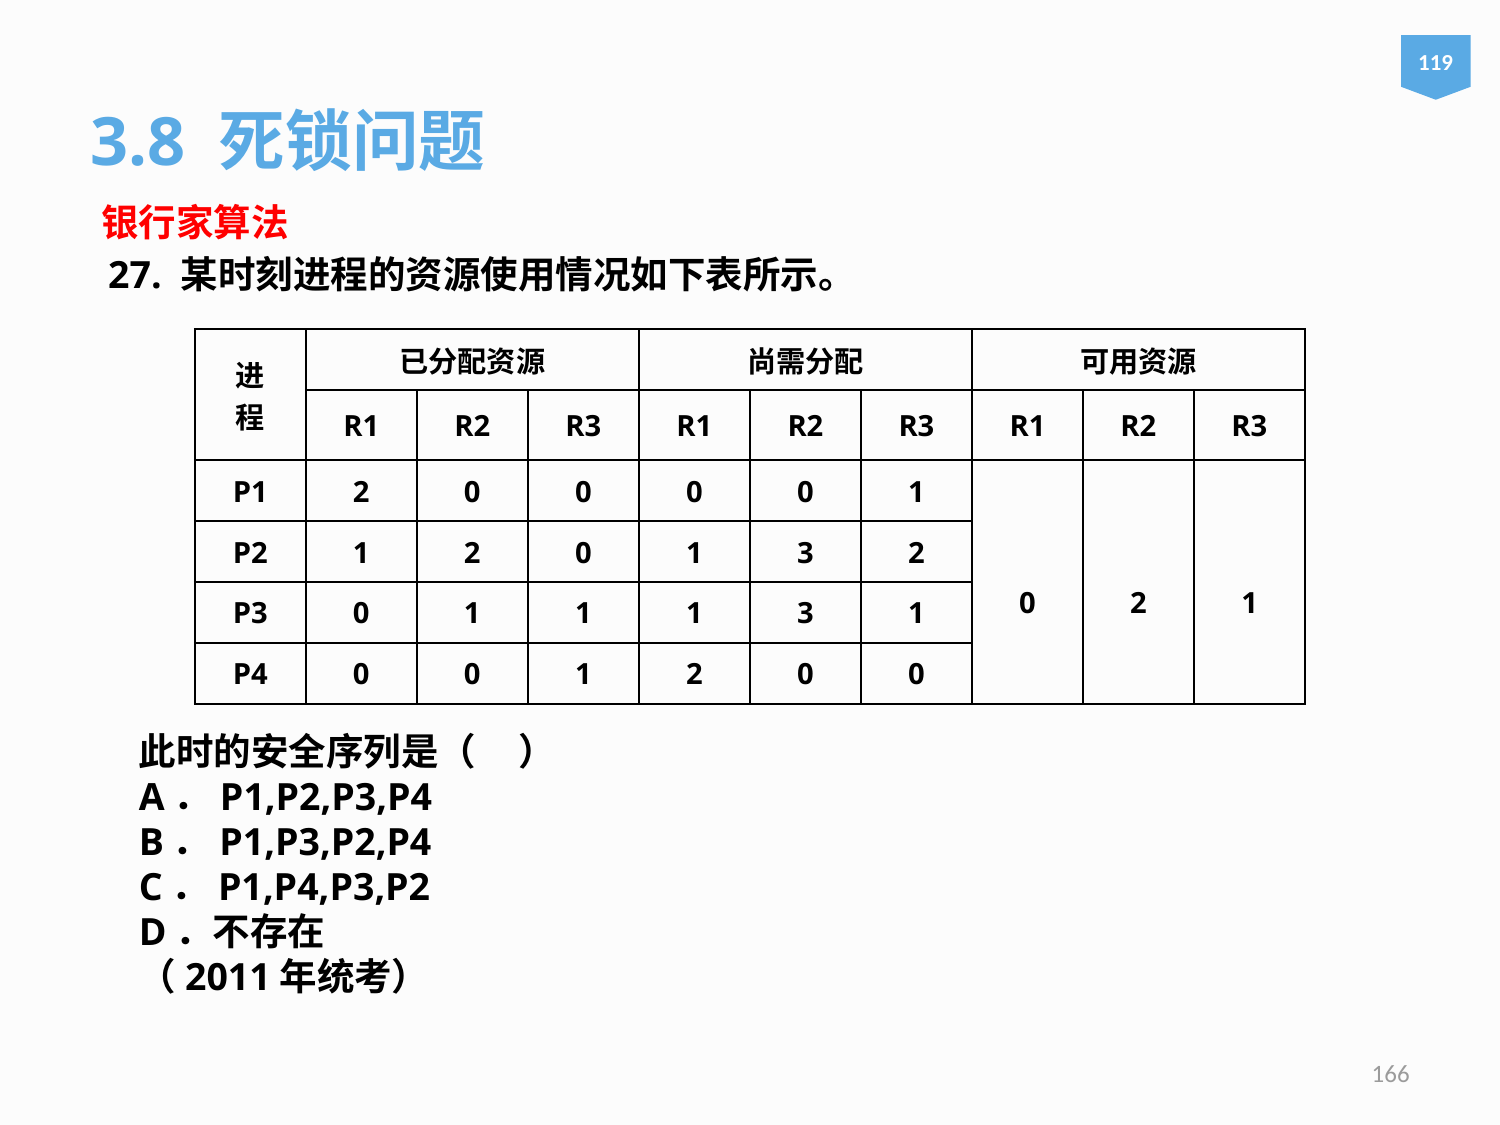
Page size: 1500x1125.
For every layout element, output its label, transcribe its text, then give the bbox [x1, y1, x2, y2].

table_cell 0 [418, 461, 527, 520]
table_cell 3 [751, 583, 860, 642]
table_cell 2 [418, 522, 527, 581]
table_cell 0 [751, 461, 860, 520]
table_cell 1 [862, 461, 971, 520]
table_cell 3 [751, 522, 860, 581]
text_box 119 [1399, 33, 1473, 102]
table_cell 0 [307, 644, 416, 703]
table_cell R3 [529, 391, 638, 459]
table_cell 0 [640, 461, 749, 520]
table_cell R1 [973, 391, 1082, 459]
table_cell 0 [418, 644, 527, 703]
table_header 进 程 [196, 330, 305, 459]
table_cell P2 [196, 522, 305, 581]
table_cell 1 [640, 583, 749, 642]
table_cell 0 [751, 644, 860, 703]
table_cell 1 [418, 583, 527, 642]
table_cell 1 [529, 583, 638, 642]
table_cell P4 [196, 644, 305, 703]
table_cell R3 [862, 391, 971, 459]
text_box [74, 208, 1386, 321]
table_cell 0 [862, 644, 971, 703]
table_header 可用资源 [973, 330, 1304, 389]
table_header 尚需分配 [640, 330, 971, 389]
text_box 银行家算法 [86, 191, 837, 252]
slide_number 166 [1074, 1042, 1425, 1103]
table_cell 1 [640, 522, 749, 581]
table_cell R1 [640, 391, 749, 459]
table_cell 2 [640, 644, 749, 703]
table_cell R1 [307, 391, 416, 459]
table_cell 1 [1195, 461, 1304, 703]
table_cell 2 [1084, 461, 1193, 703]
table_cell R2 [418, 391, 527, 459]
table_cell P3 [196, 583, 305, 642]
text_box 此时的安全序列是（ ） A．P1,P2,P3,P4 B．P1,P3,P2,P4 C．P1,P4,P3,P2 D．不存在 （2011年统考） [123, 720, 1417, 1006]
text_box 27. 某时刻进程的资源使用情况如下表所示。 [93, 243, 1407, 304]
table_cell R2 [751, 391, 860, 459]
table_cell 0 [973, 461, 1082, 703]
table_cell 0 [529, 522, 638, 581]
table_cell P1 [196, 461, 305, 520]
table_cell 1 [862, 583, 971, 642]
table_cell 2 [862, 522, 971, 581]
table_cell 1 [529, 644, 638, 703]
text_box 3.8 死锁问题 [74, 45, 1425, 233]
table_cell R3 [1195, 391, 1304, 459]
table_cell 0 [529, 461, 638, 520]
table_cell 2 [307, 461, 416, 520]
table_cell 0 [307, 583, 416, 642]
table_header 已分配资源 [307, 330, 638, 389]
table_cell 1 [307, 522, 416, 581]
table_cell R2 [1084, 391, 1193, 459]
